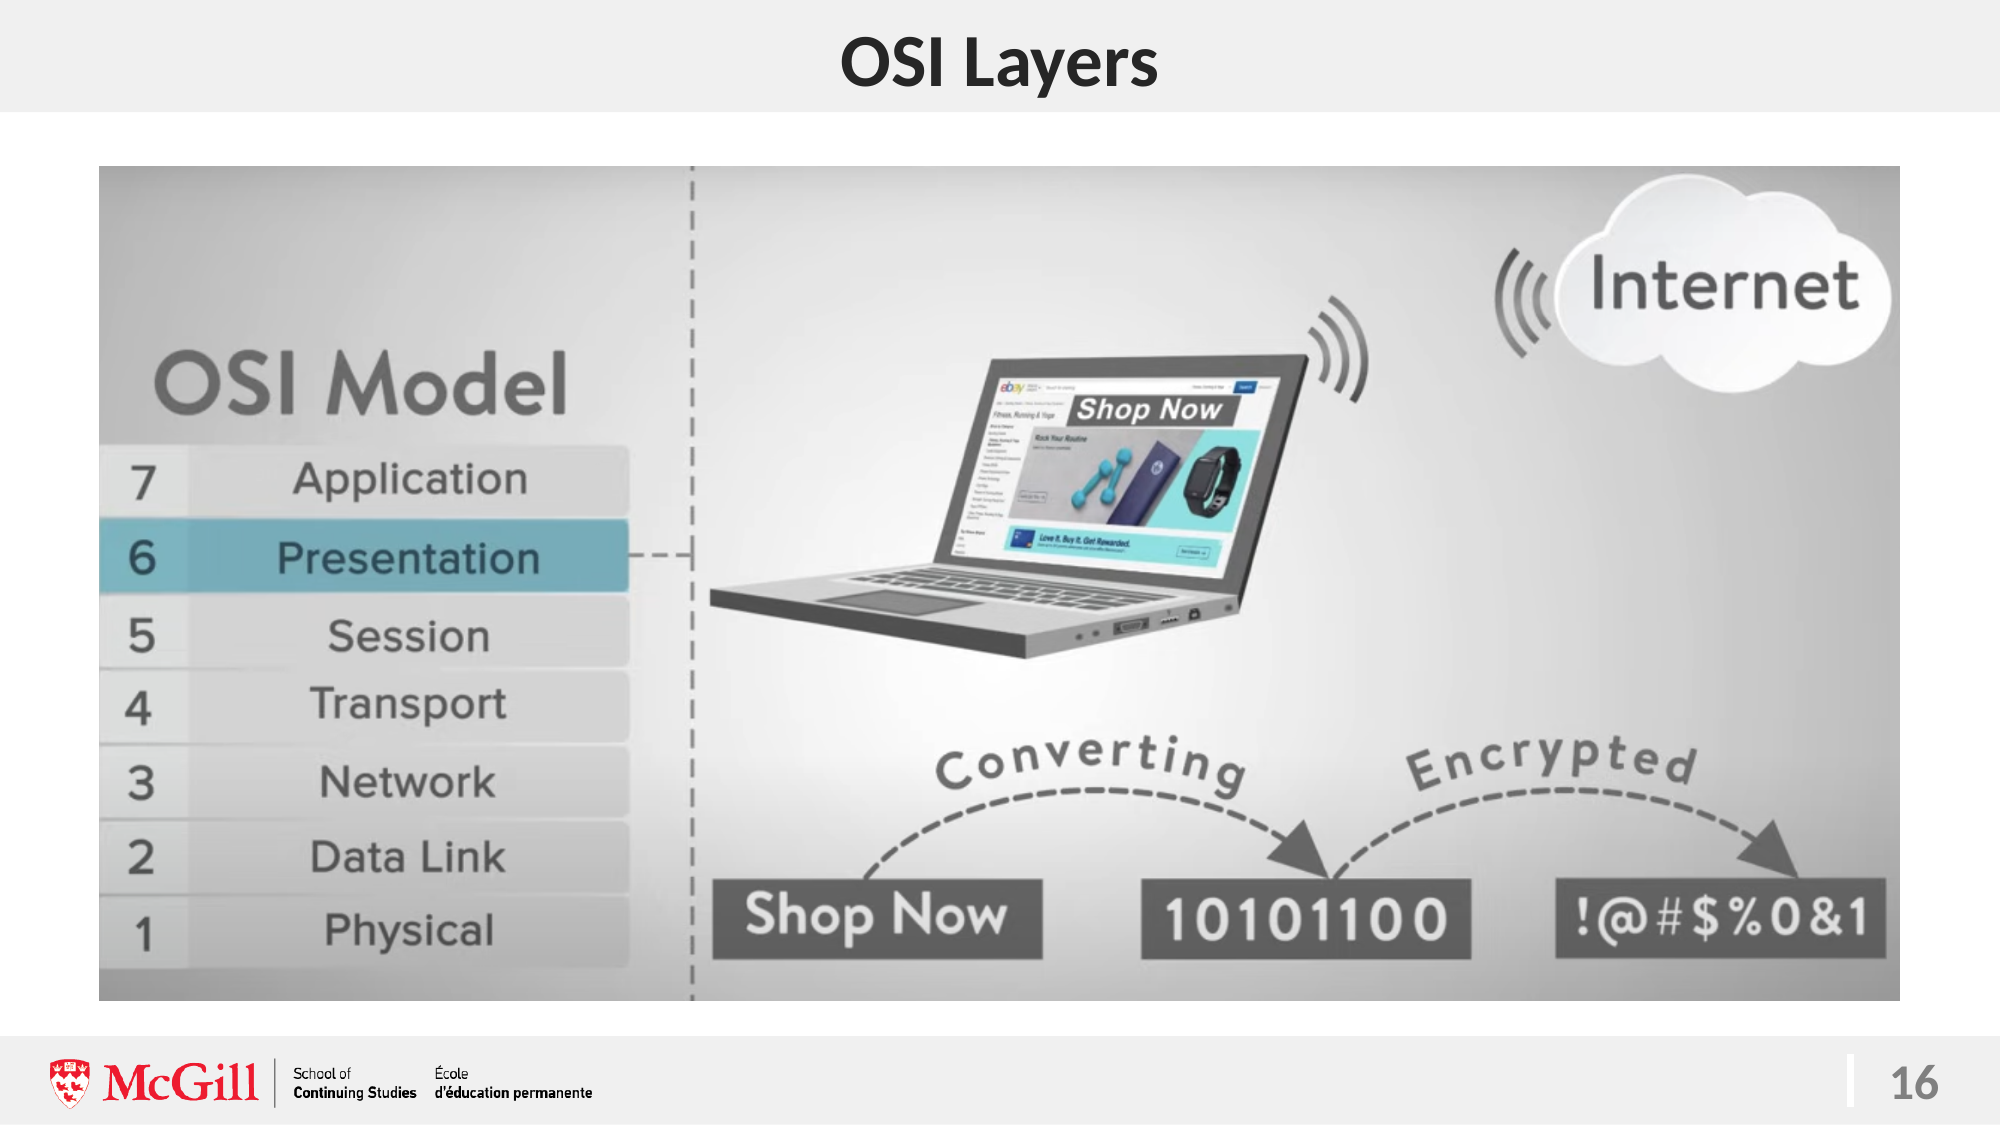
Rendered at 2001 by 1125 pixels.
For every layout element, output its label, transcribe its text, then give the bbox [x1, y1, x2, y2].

title OSI Layers [0, 0, 2000, 113]
picture [50, 1058, 592, 1109]
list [99, 166, 1901, 1002]
